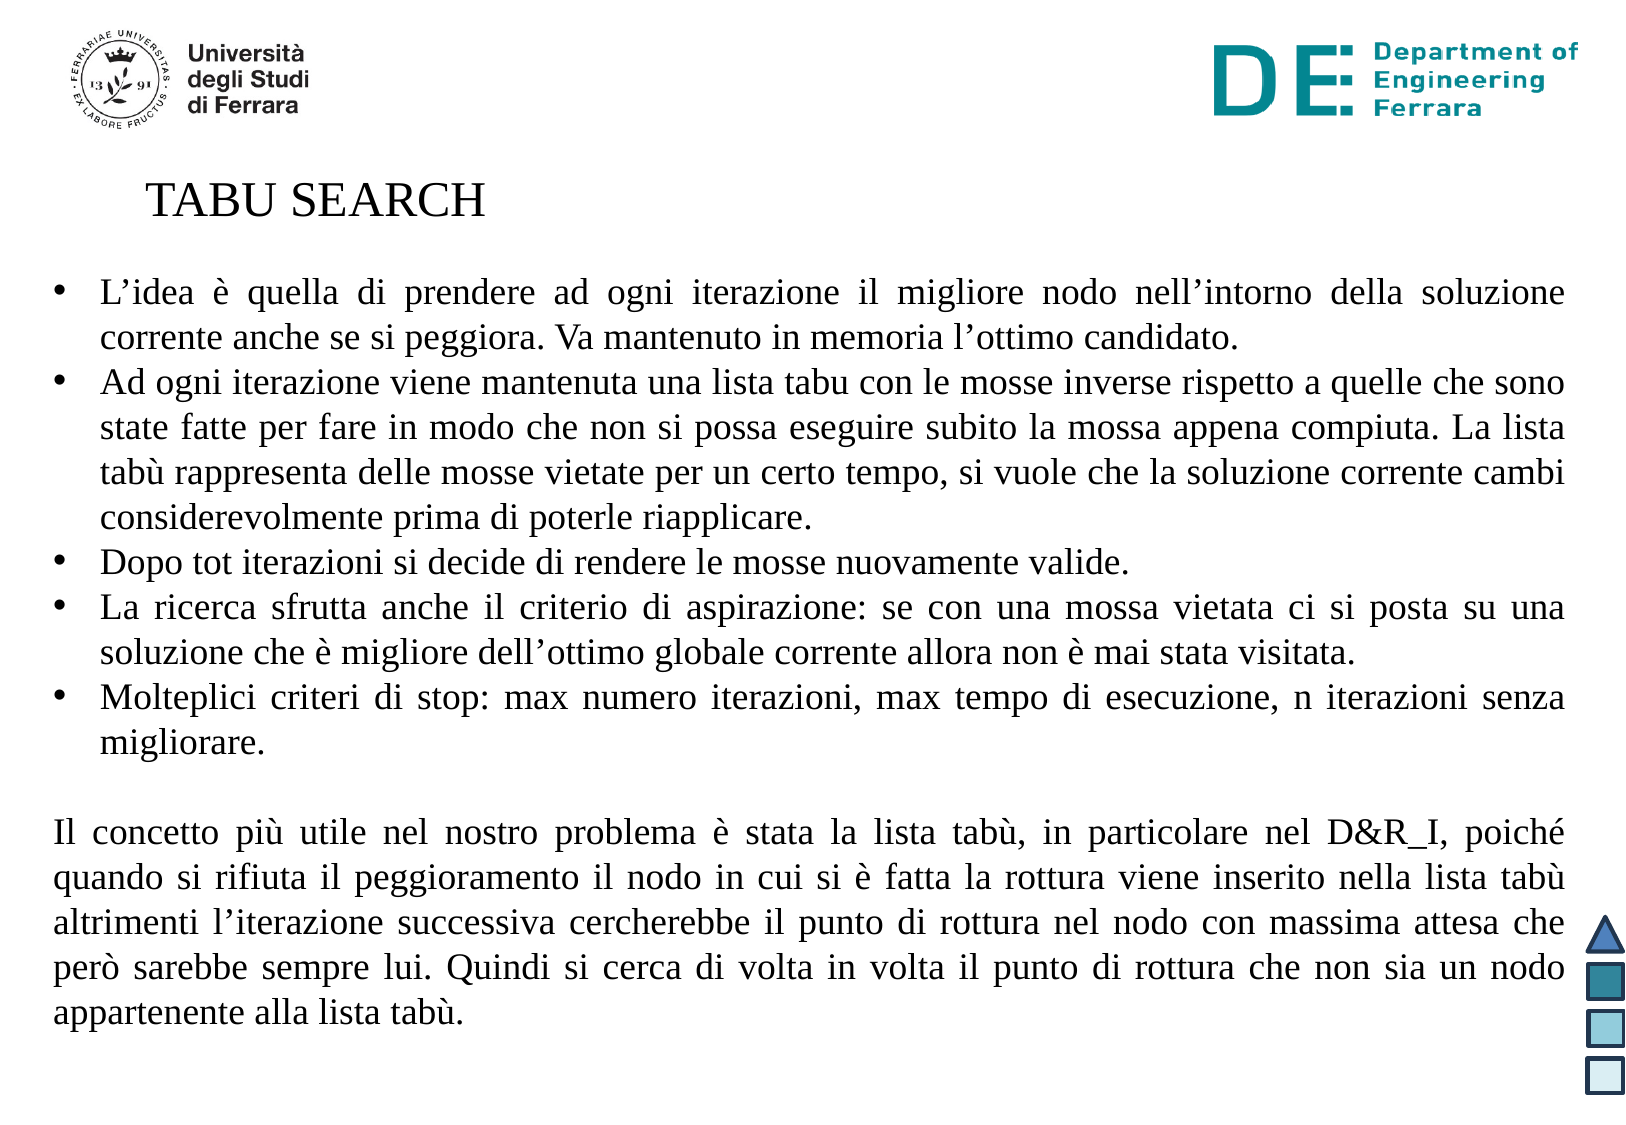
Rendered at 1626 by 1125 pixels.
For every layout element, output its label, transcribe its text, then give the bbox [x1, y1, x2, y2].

text_box [1587, 1058, 1623, 1094]
title Tabu search [130, 134, 1512, 259]
picture [1213, 42, 1578, 116]
text_box [1587, 916, 1623, 952]
text_box [1588, 964, 1623, 999]
text_box [1588, 1011, 1624, 1046]
text_box L’idea è quella di prendere ad ogni iterazione il migliore nodo nell’intorno della soluzione corrente anche se si peggiora. Va mantenuto in memoria l’ottimo candidato. Ad ogni iterazione viene mantenuta una lista tabu con le mosse inverse rispetto a quelle che sono state fatte per fare in modo che non si possa eseguire subito la mossa appena compiuta. La lista tabù rappresenta delle mosse vietate per un certo tempo, si vuole che la soluzione corrente cambi considerevolmente prima di poterle riapplicare. Dopo tot iterazioni si decide di rendere le mosse nuovamente valide. La ricerca sfrutta anche il criterio di aspirazione: se con una mossa vietata ci si posta su una soluzione che è migliore dell’ottimo globale corrente allora non è mai stata visitata. Molteplici criteri di stop: max numero iterazioni, max tempo di esecuzione, n iterazioni senza migliorare. Il concetto più utile nel nostro problema è stata la lista tabù, in particolare nel D&R_I, poiché quando si rifiuta il peggioramento il nodo in cui si è fatta la rottura viene inserito nella lista tabù altrimenti l’iterazione successiva cercherebbe il punto di rottura nel nodo con massima attesa che però sarebbe sempre lui. Quindi si cerca di volta in volta il punto di rottura che non sia un nodo appartenente alla lista tabù. [38, 259, 1583, 1040]
picture [65, 24, 314, 135]
